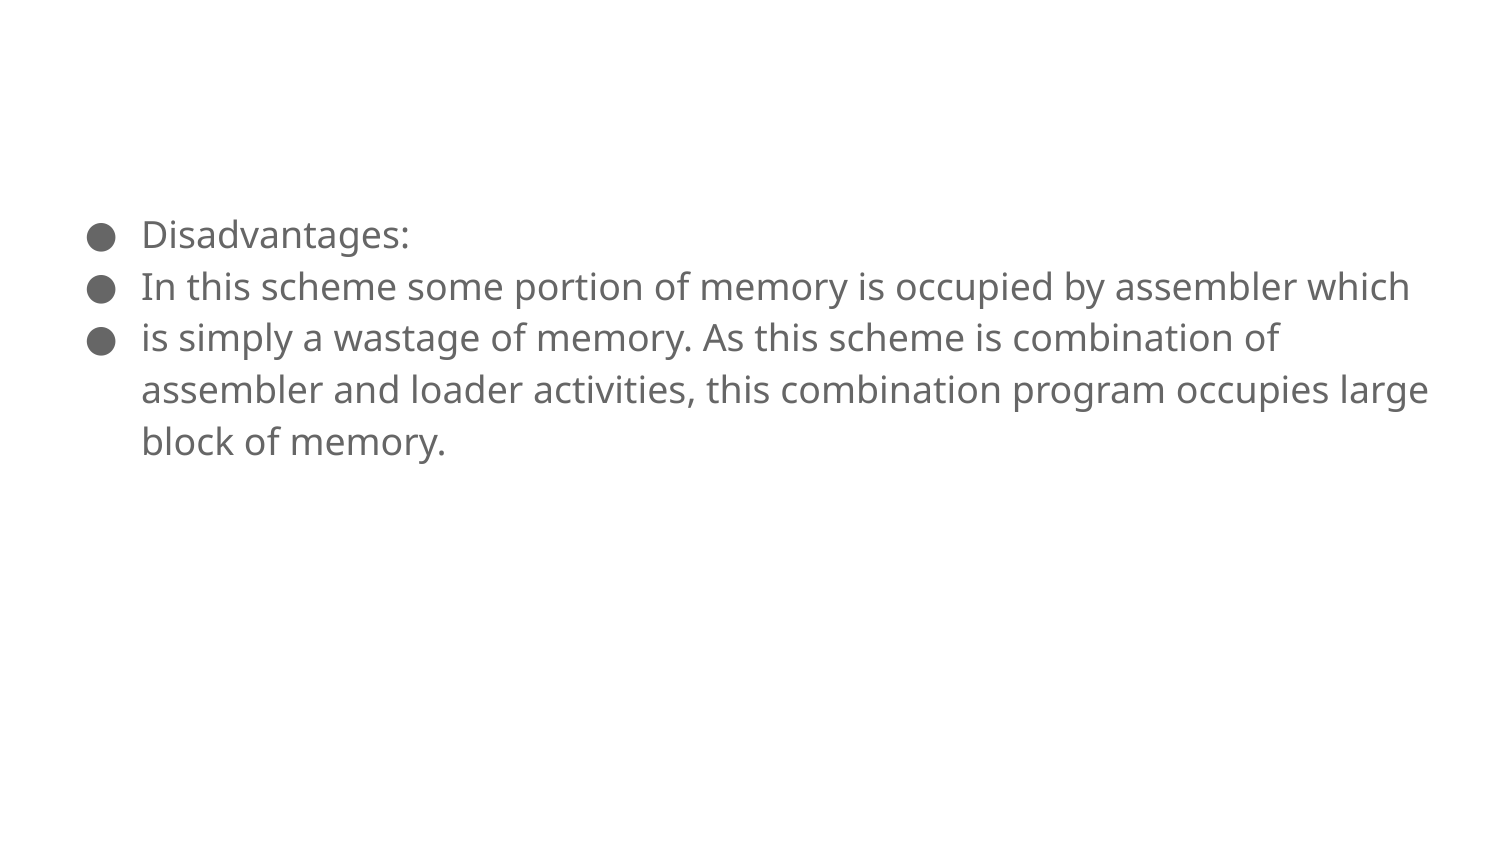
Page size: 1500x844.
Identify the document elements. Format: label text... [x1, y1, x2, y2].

list Disadvantages: In this scheme some portion of memory is occupied by assembler which is simply a wastage of memory. As this scheme is combination of assembler and loader activities, this combination program occupies large block of memory. [51, 189, 1449, 750]
